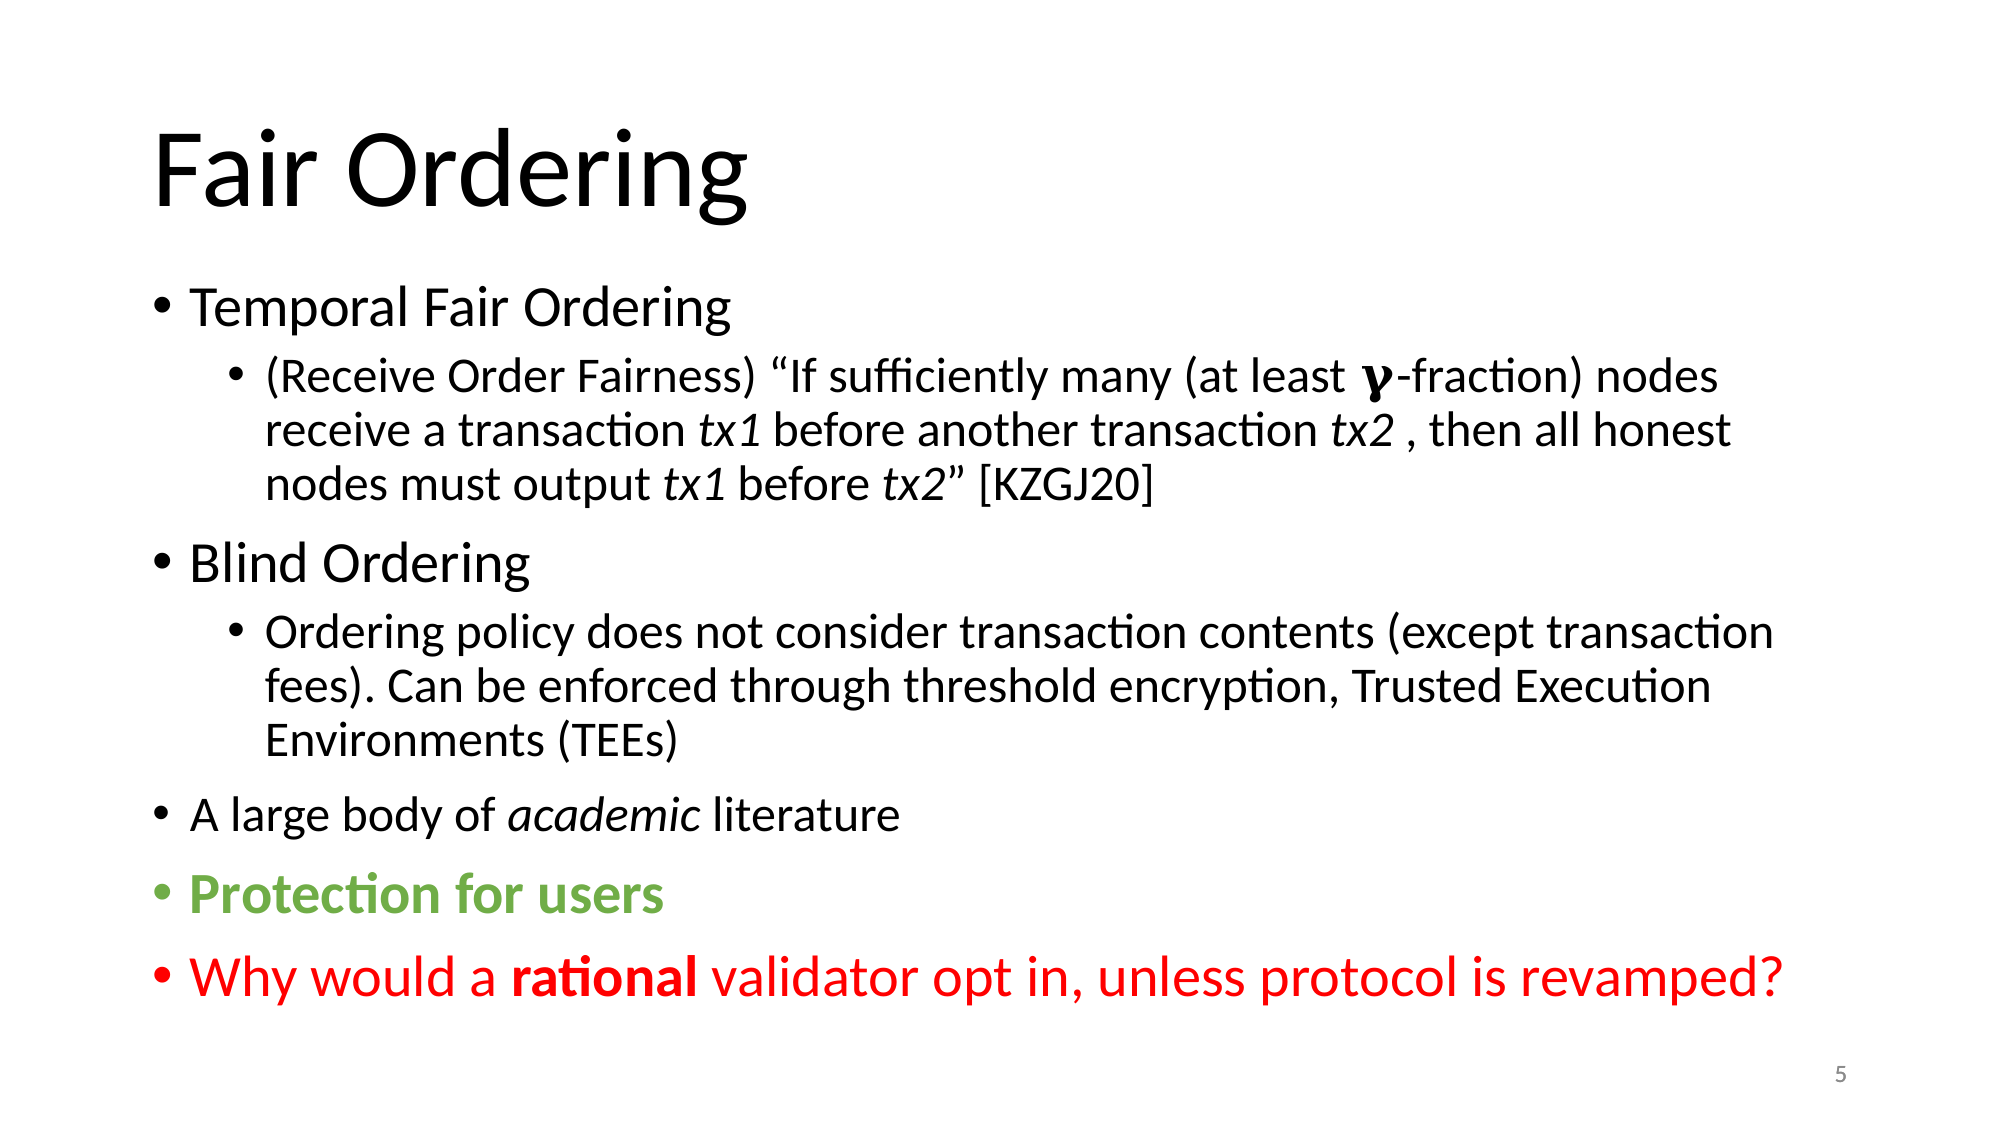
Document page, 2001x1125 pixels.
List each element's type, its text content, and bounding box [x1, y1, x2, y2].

list Temporal Fair Ordering (Receive Order Fairness) “If sufficiently many (at least 𝛄-fraction) nodes receive a transaction tx1 before another transaction tx2 , then all honest nodes must output tx1 before tx2” [KZGJ20] Blind Ordering Ordering policy does not consider transaction contents (except transaction fees). Can be enforced through threshold encryption, Trusted Execution Environments (TEEs) A large body of academic literature Protection for users Why would a rational validator opt in, unless protocol is revamped? [137, 268, 1863, 1078]
title Fair Ordering [137, 59, 1908, 281]
